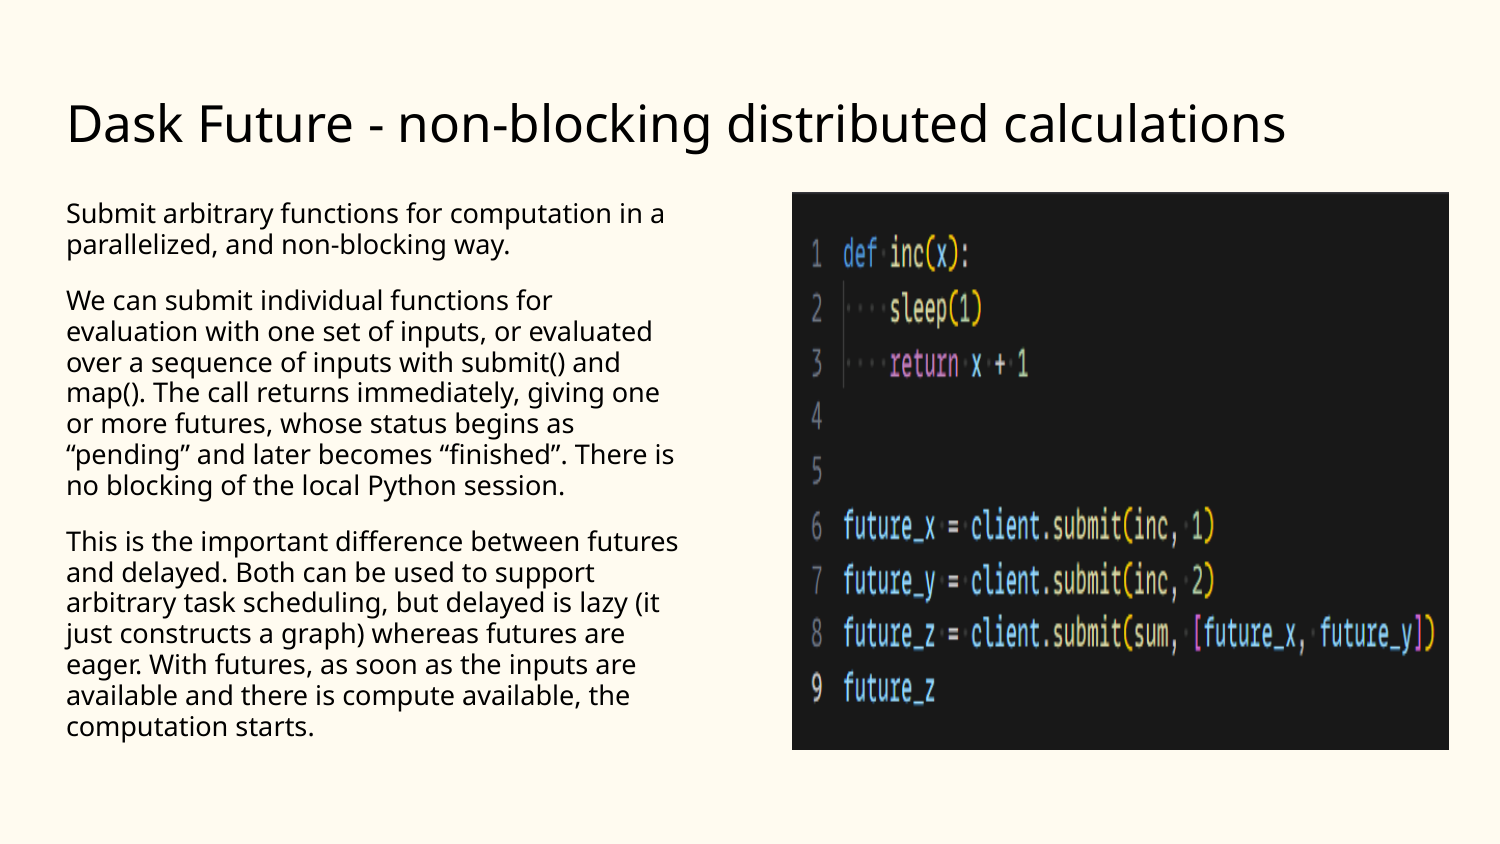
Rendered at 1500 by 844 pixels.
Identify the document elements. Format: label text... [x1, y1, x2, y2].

list Submit arbitrary functions for computation in a parallelized, and non-blocking way. We can submit individual functions for evaluation with one set of inputs, or evaluated over a sequence of inputs with submit() and map(). The call returns immediately, giving one or more futures, whose status begins as “pending” and later becomes “finished”. There is no blocking of the local Python session. This is the important difference between futures and delayed. Both can be used to support arbitrary task scheduling, but delayed is lazy (it just constructs a graph) whereas futures are eager. With futures, as soon as the inputs are available and there is compute available, the computation starts. [51, 192, 708, 750]
title Dask Future - non-blocking distributed calculations [51, 72, 1449, 174]
picture [792, 191, 1450, 750]
